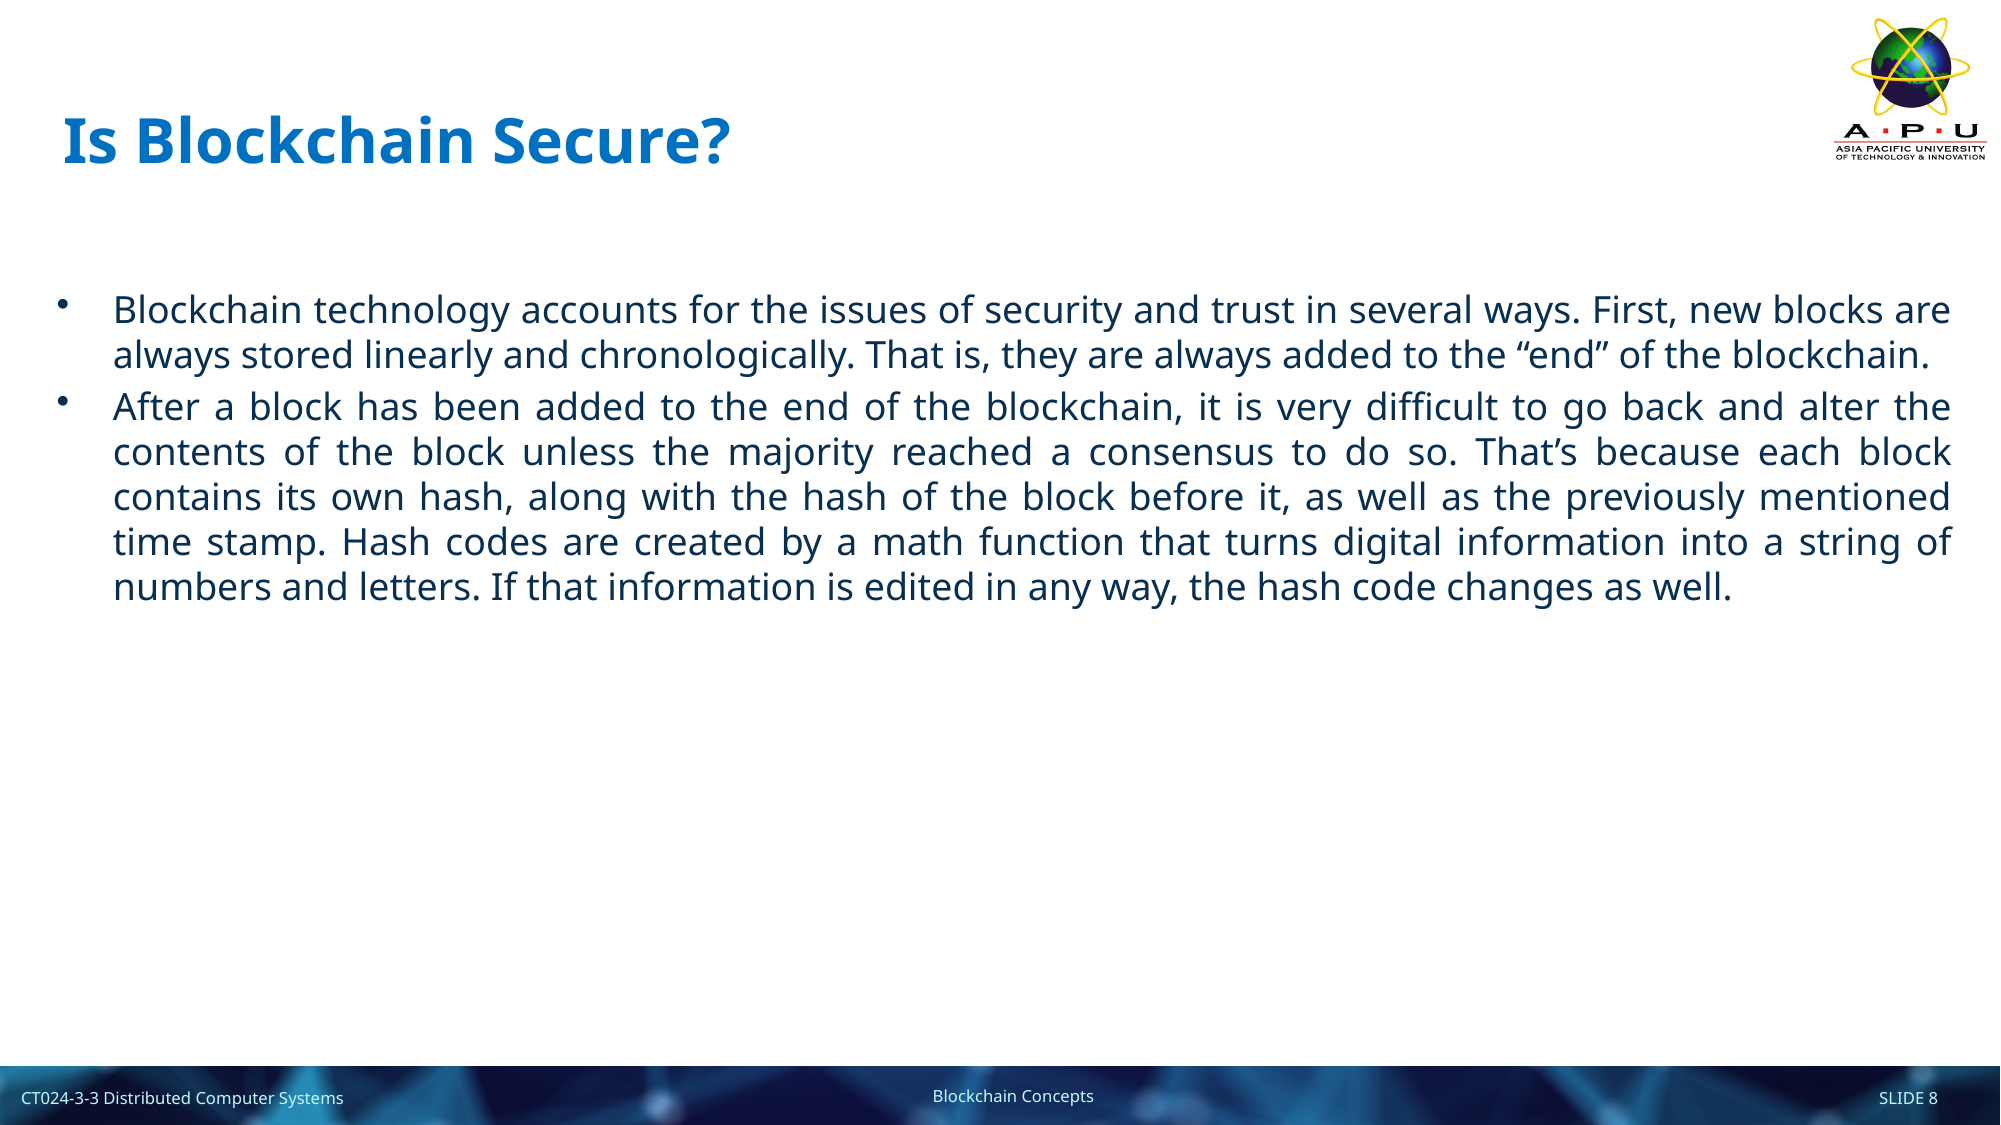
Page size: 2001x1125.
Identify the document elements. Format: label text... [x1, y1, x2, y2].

picture [0, 1066, 2000, 1125]
list Blockchain technology accounts for the issues of security and trust in several ways. First, new blocks are always stored linearly and chronologically. That is, they are always added to the “end” of the blockchain. After a block has been added to the end of the blockchain, it is very difficult to go back and alter the contents of the block unless the majority reached a consensus to do so. That’s because each block contains its own hash, along with the hash of the block before it, as well as the previously mentioned time stamp. Hash codes are created by a math function that turns digital information into a string of numbers and letters. If that information is edited in any way, the hash code changes as well. [41, 278, 1969, 1021]
picture [1822, 0, 2000, 178]
title Is Blockchain Secure? [48, 45, 1764, 233]
